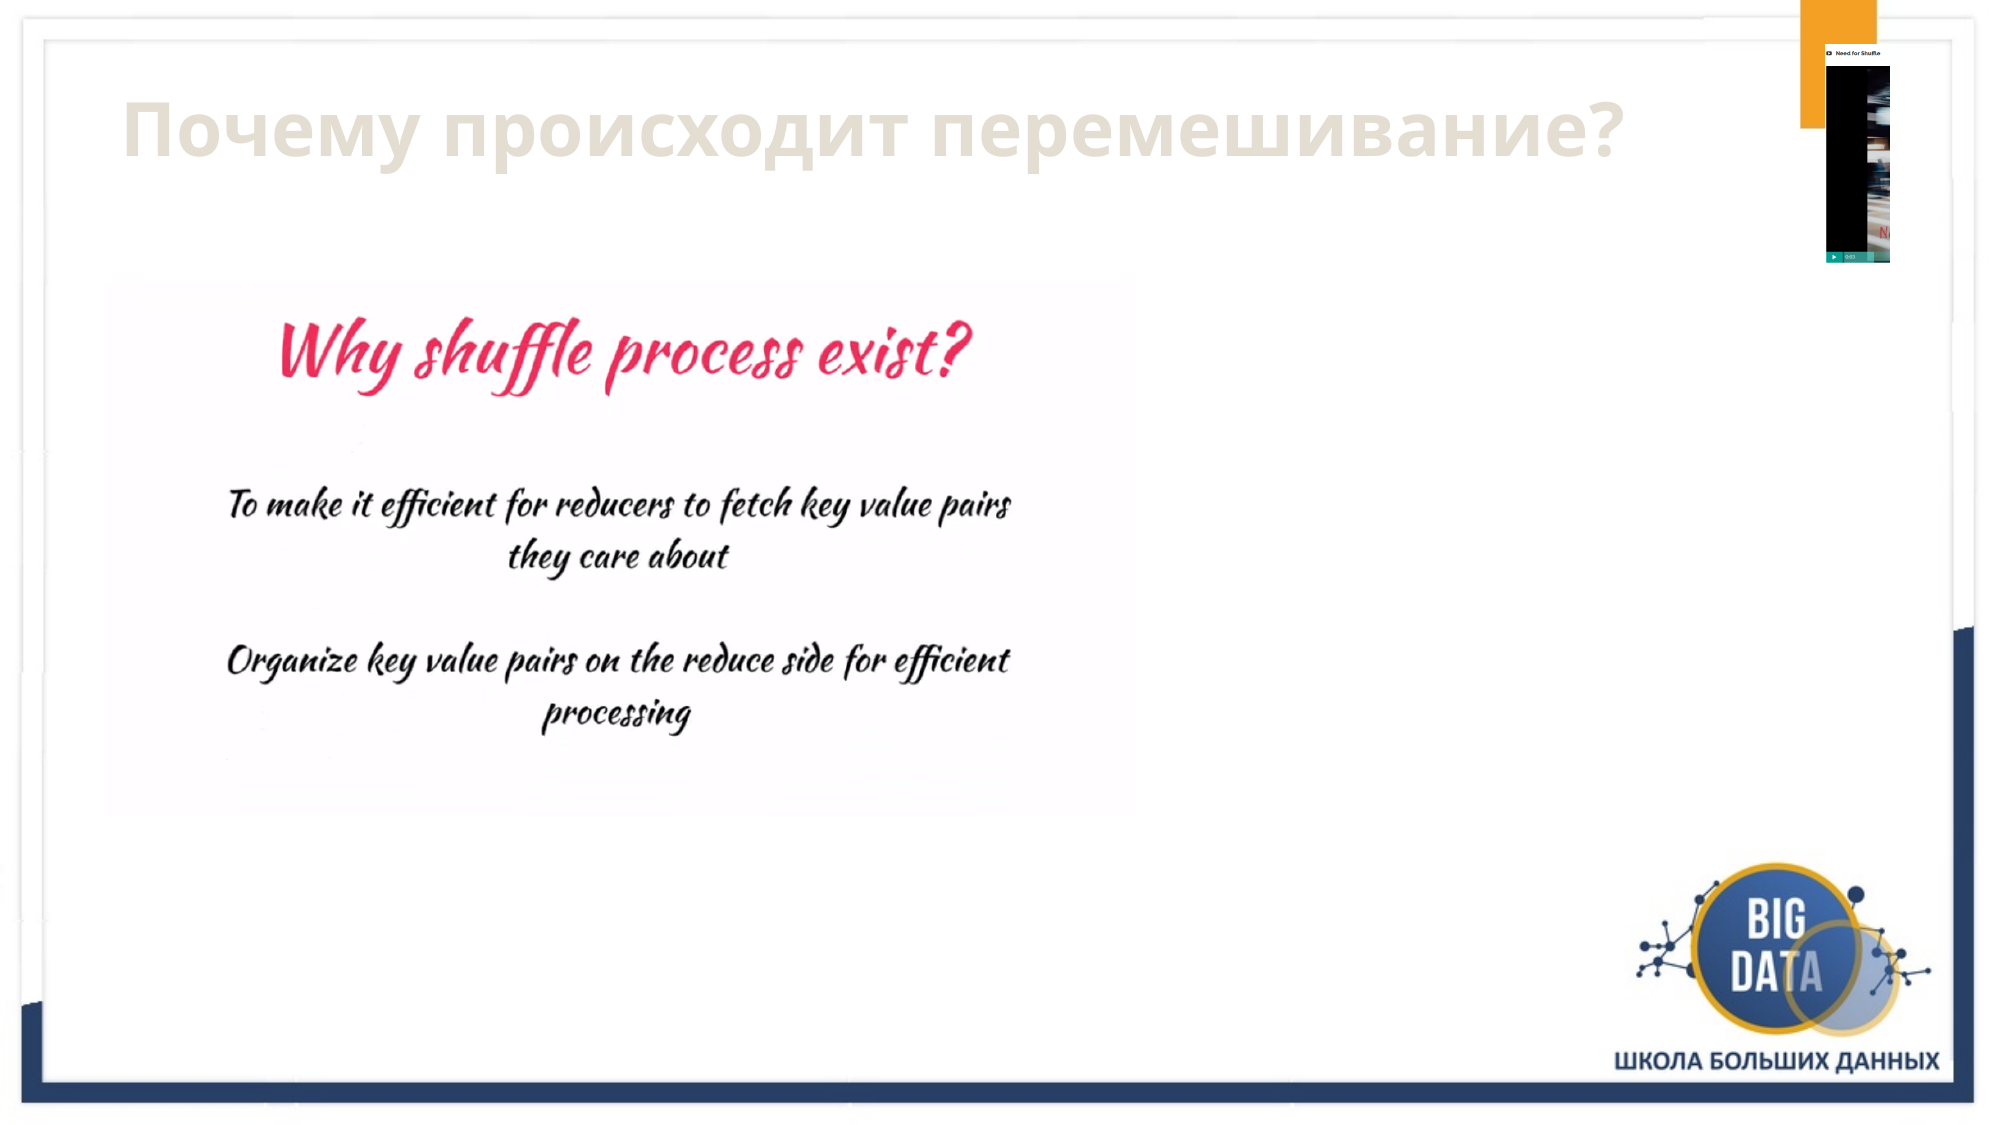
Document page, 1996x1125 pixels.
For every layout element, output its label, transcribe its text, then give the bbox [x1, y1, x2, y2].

picture [0, 0, 1996, 1125]
title Почему происходит перемешивание? [105, 74, 1645, 304]
